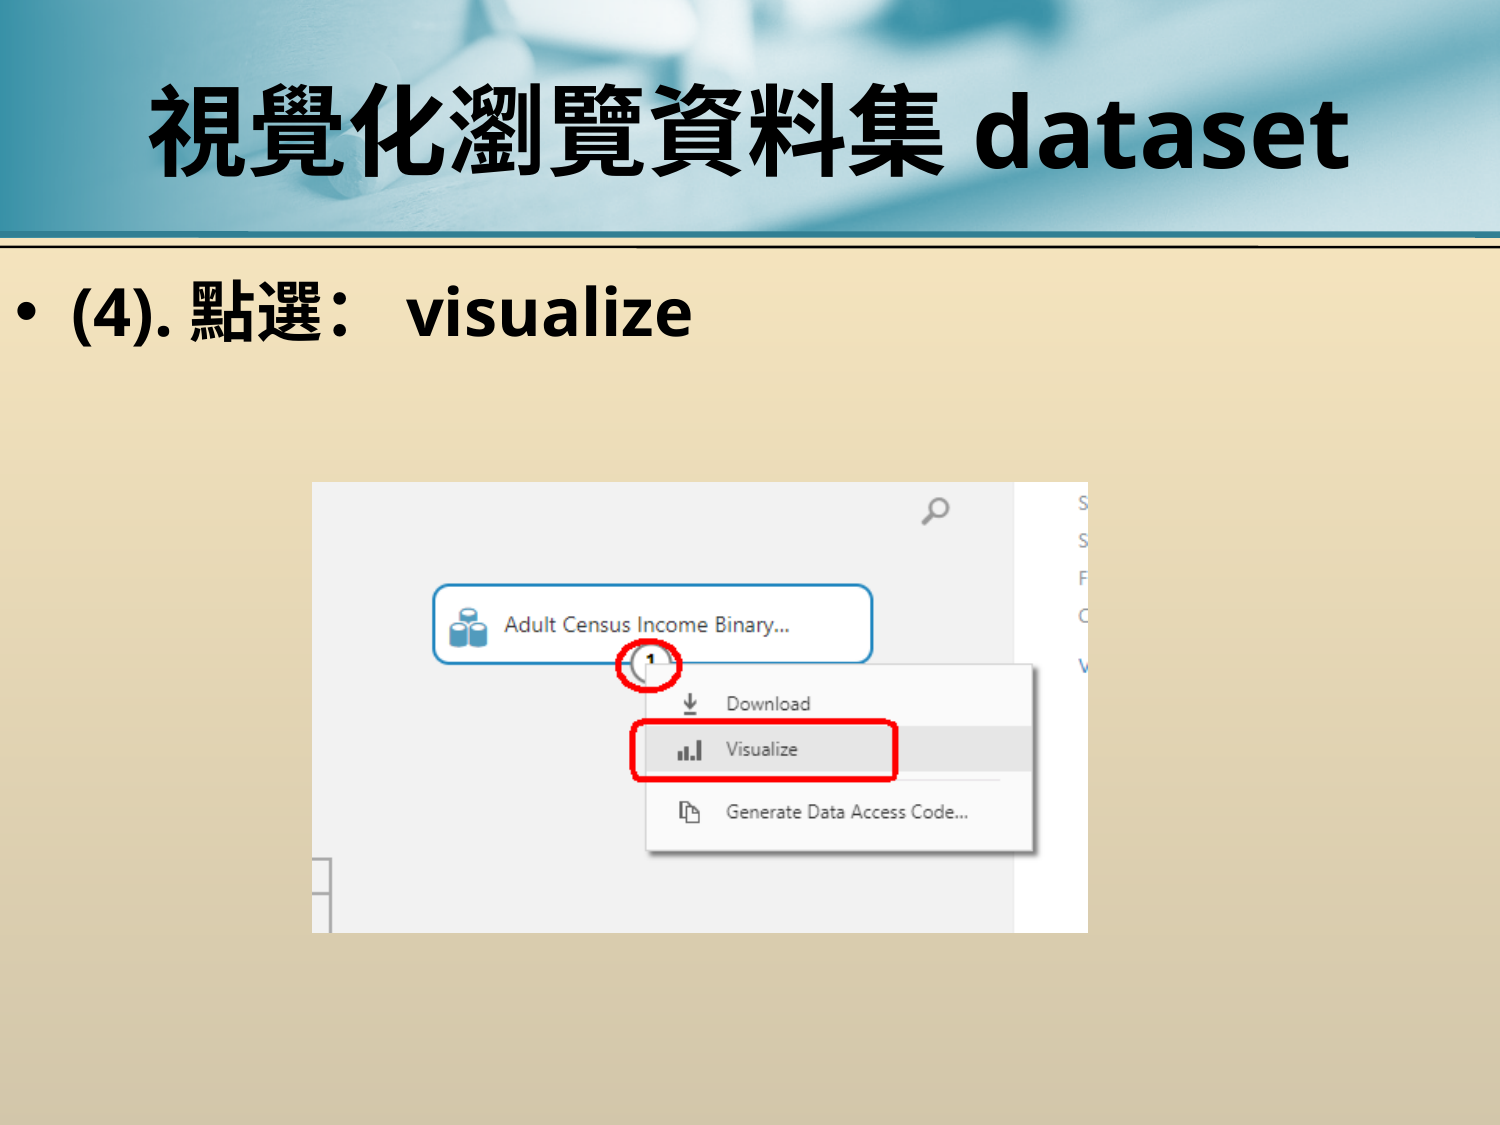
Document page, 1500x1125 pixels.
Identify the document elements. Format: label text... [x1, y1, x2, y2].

picture [312, 482, 1088, 933]
list (4).點選：visualize [0, 262, 1500, 1125]
title 視覺化瀏覽資料集dataset [75, 24, 1425, 233]
